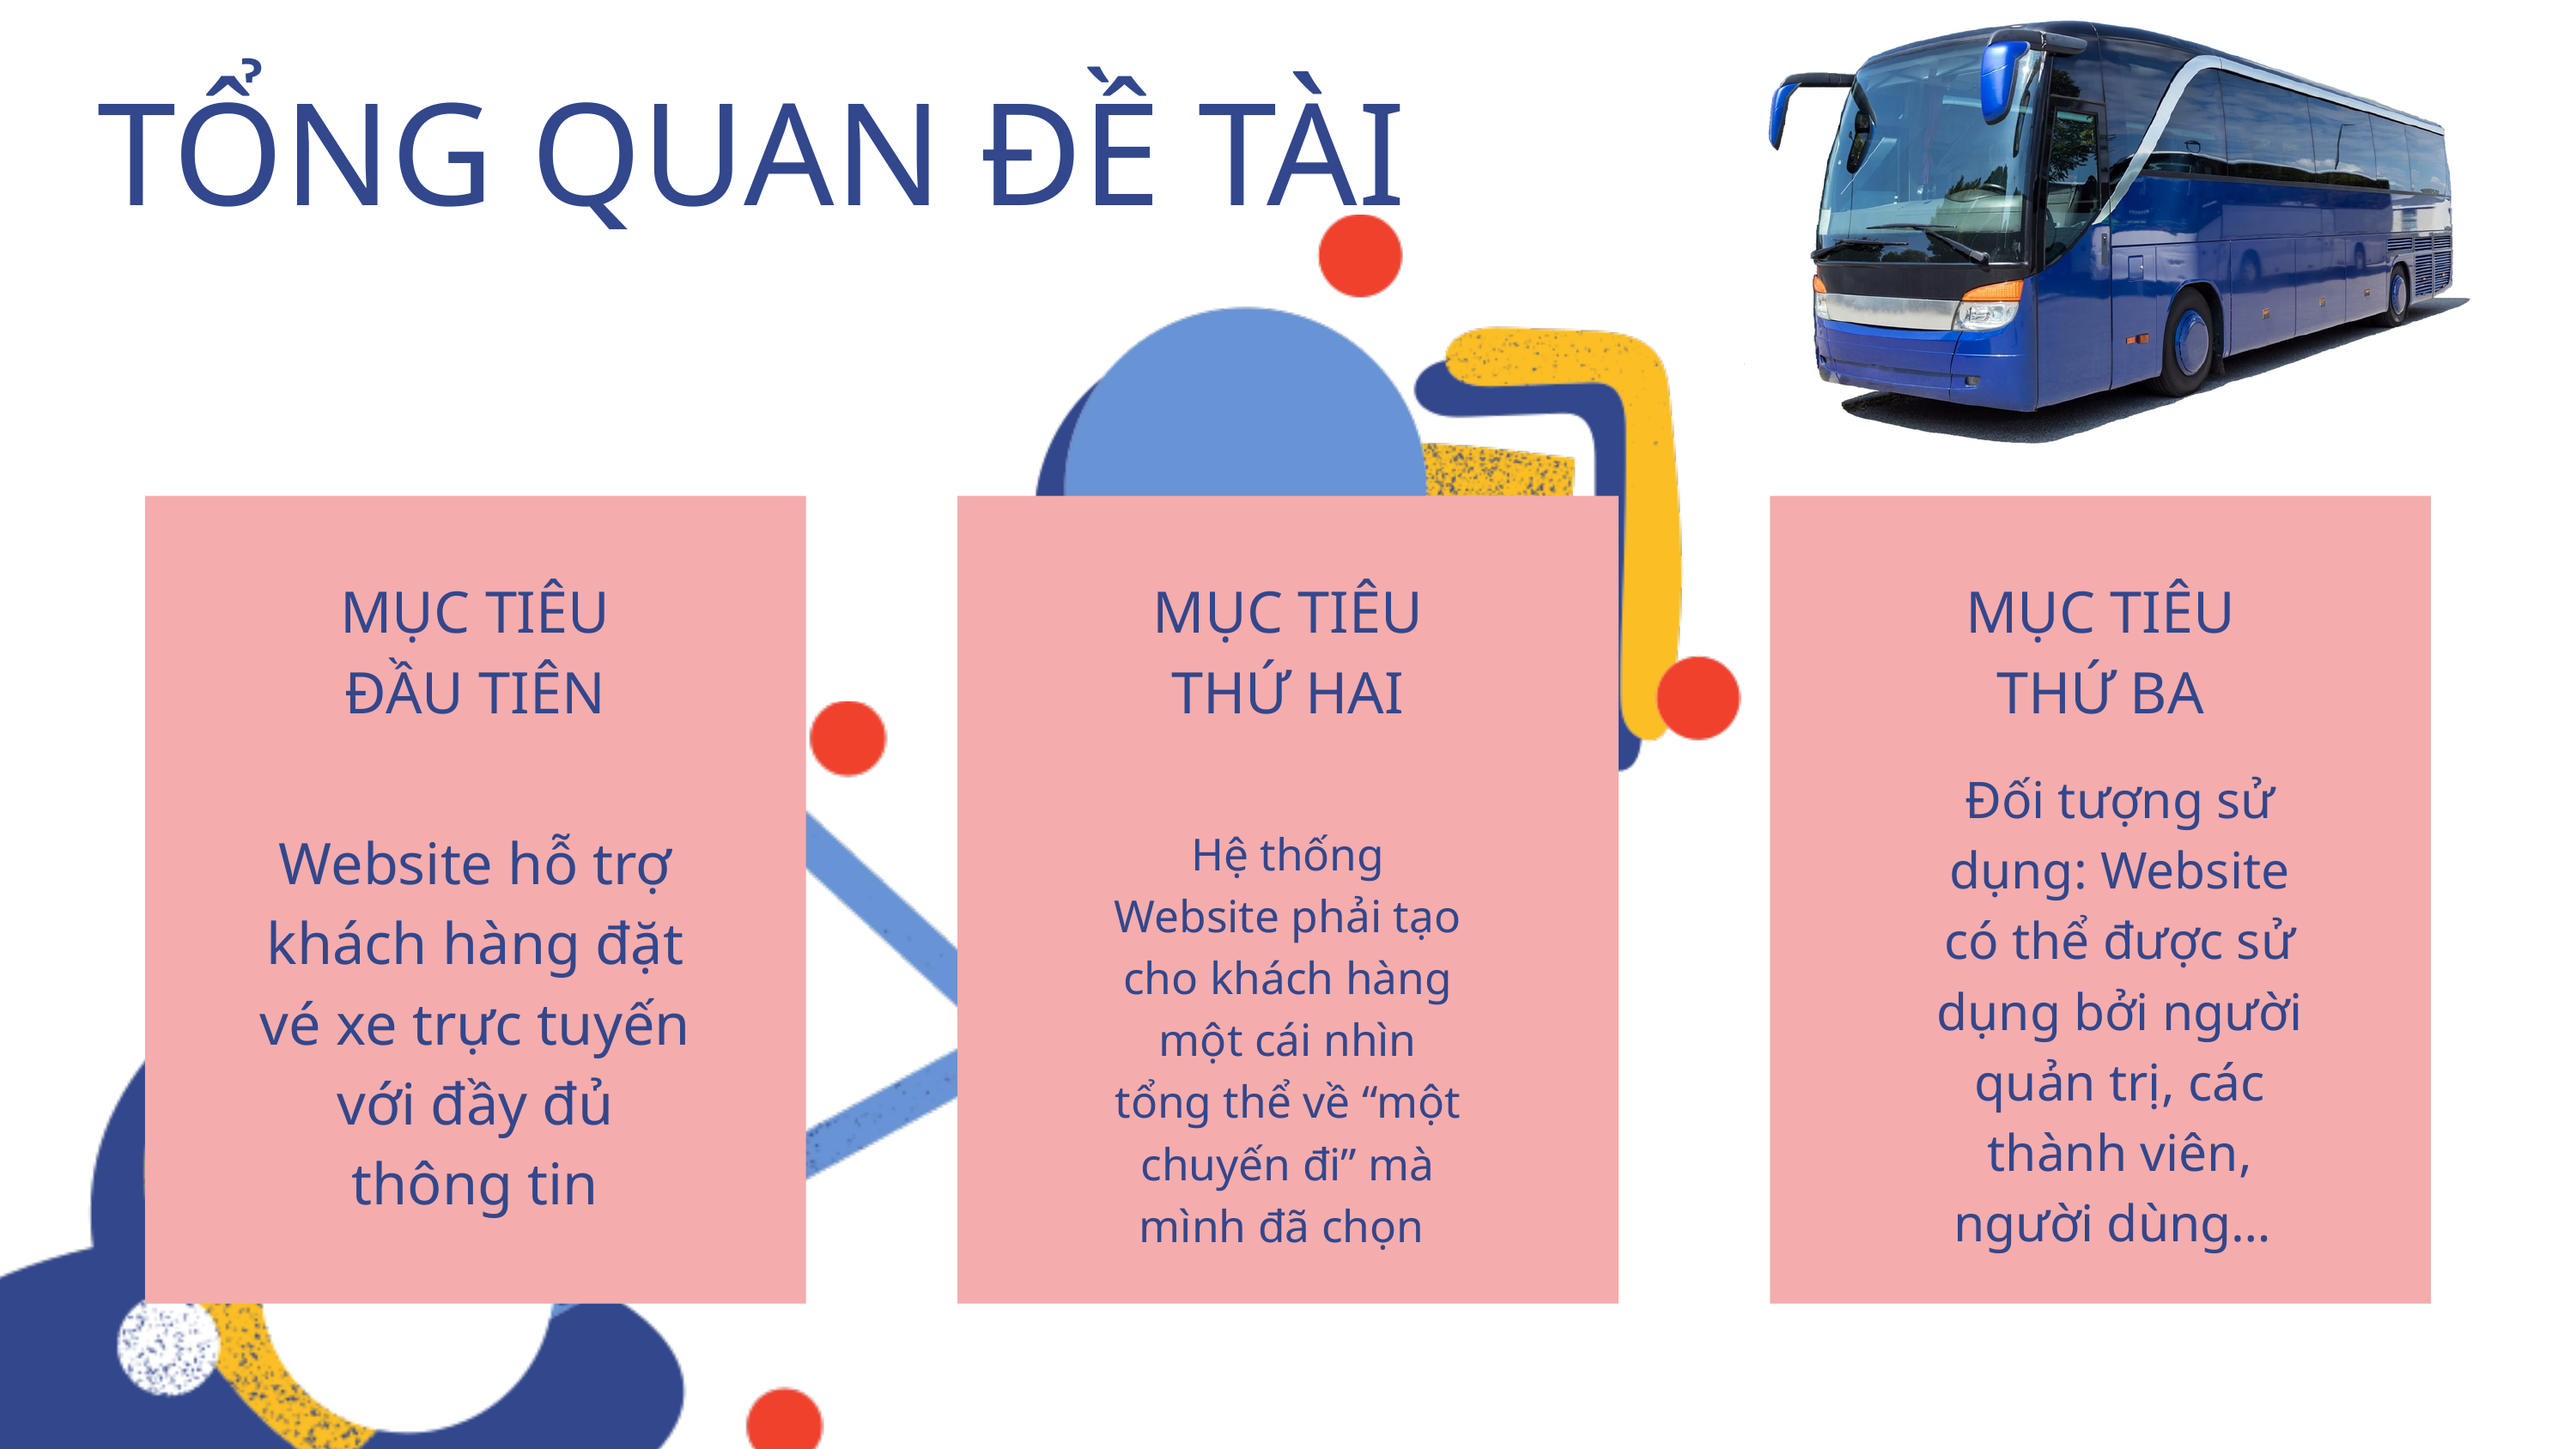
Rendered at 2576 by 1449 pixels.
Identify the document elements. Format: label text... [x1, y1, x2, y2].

text_box [144, 495, 806, 700]
text_box MỤC TIÊU ĐẦU TIÊN [253, 564, 697, 700]
text_box MỤC TIÊU THỨ BA [1879, 564, 2323, 725]
picture [0, 215, 1741, 1449]
text_box TỔNG QUAN ĐỀ TÀI [97, 77, 1725, 234]
picture [1744, 0, 2473, 447]
text_box Đối tượng sử dụng: Website có thể được sử dụng bởi người quản trị, các thành viên, người dùng… [1917, 757, 2323, 1252]
text_box Hệ thống Website phải tạo cho khách hàng một cái nhìn tổng thể về “một chuyến đi” mà mình đã chọn [1110, 1089, 1466, 1252]
text_box [1064, 1089, 1619, 1304]
text_box [1770, 495, 2432, 1304]
